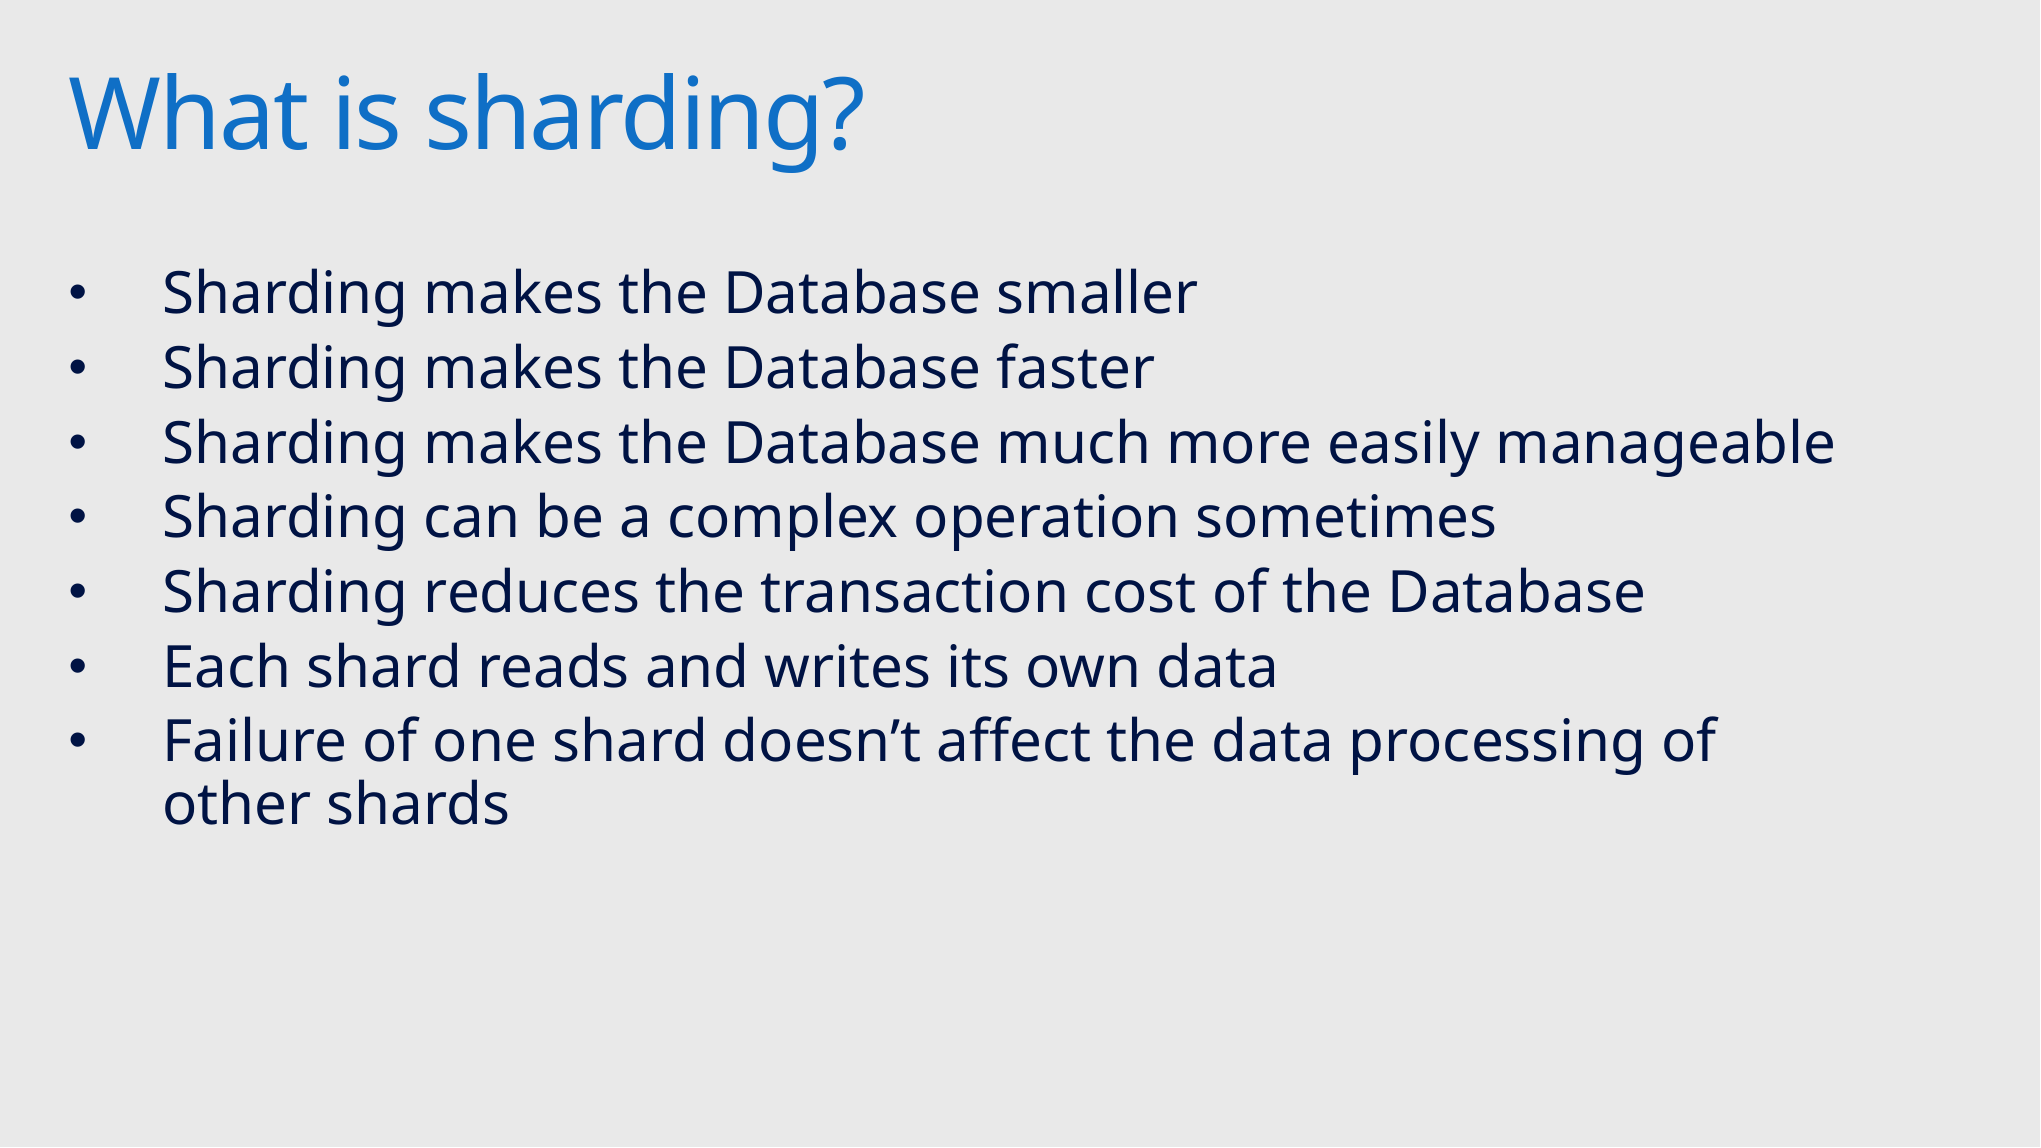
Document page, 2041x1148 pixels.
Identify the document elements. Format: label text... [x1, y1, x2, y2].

list Sharding makes the Database smaller Sharding makes the Database faster Sharding makes the Database much more easily manageable Sharding can be a complex operation sometimes Sharding reduces the transaction cost of the Database Each shard reads and writes its own data Failure of one shard doesn’t affect the data processing of other shards [44, 248, 1870, 873]
title What is sharding? [45, 48, 1971, 199]
